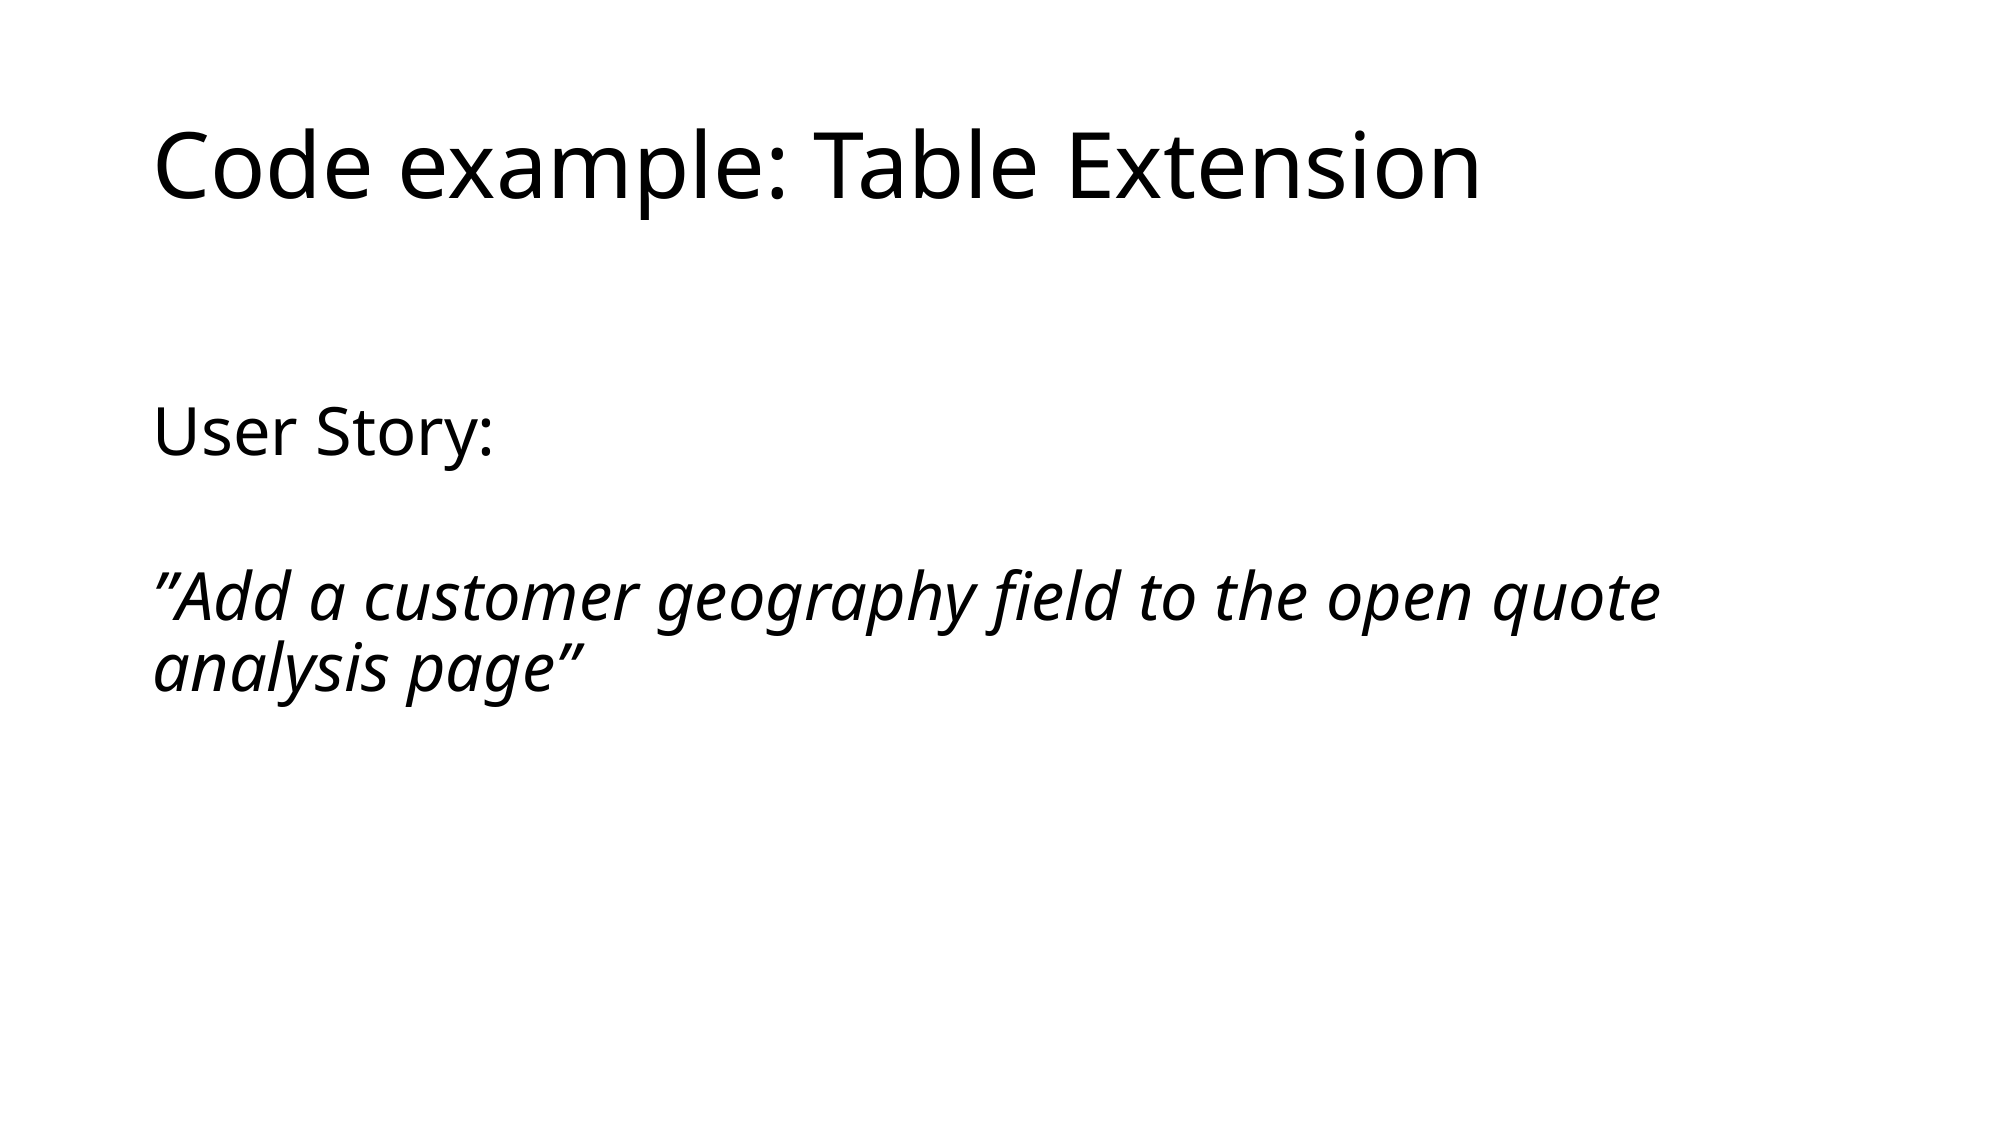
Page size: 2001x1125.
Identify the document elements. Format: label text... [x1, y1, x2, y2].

list User Story: ”Add a customer geography field to the open quote analysis page” [137, 299, 1863, 1014]
title Code example: Table Extension [137, 59, 1863, 278]
